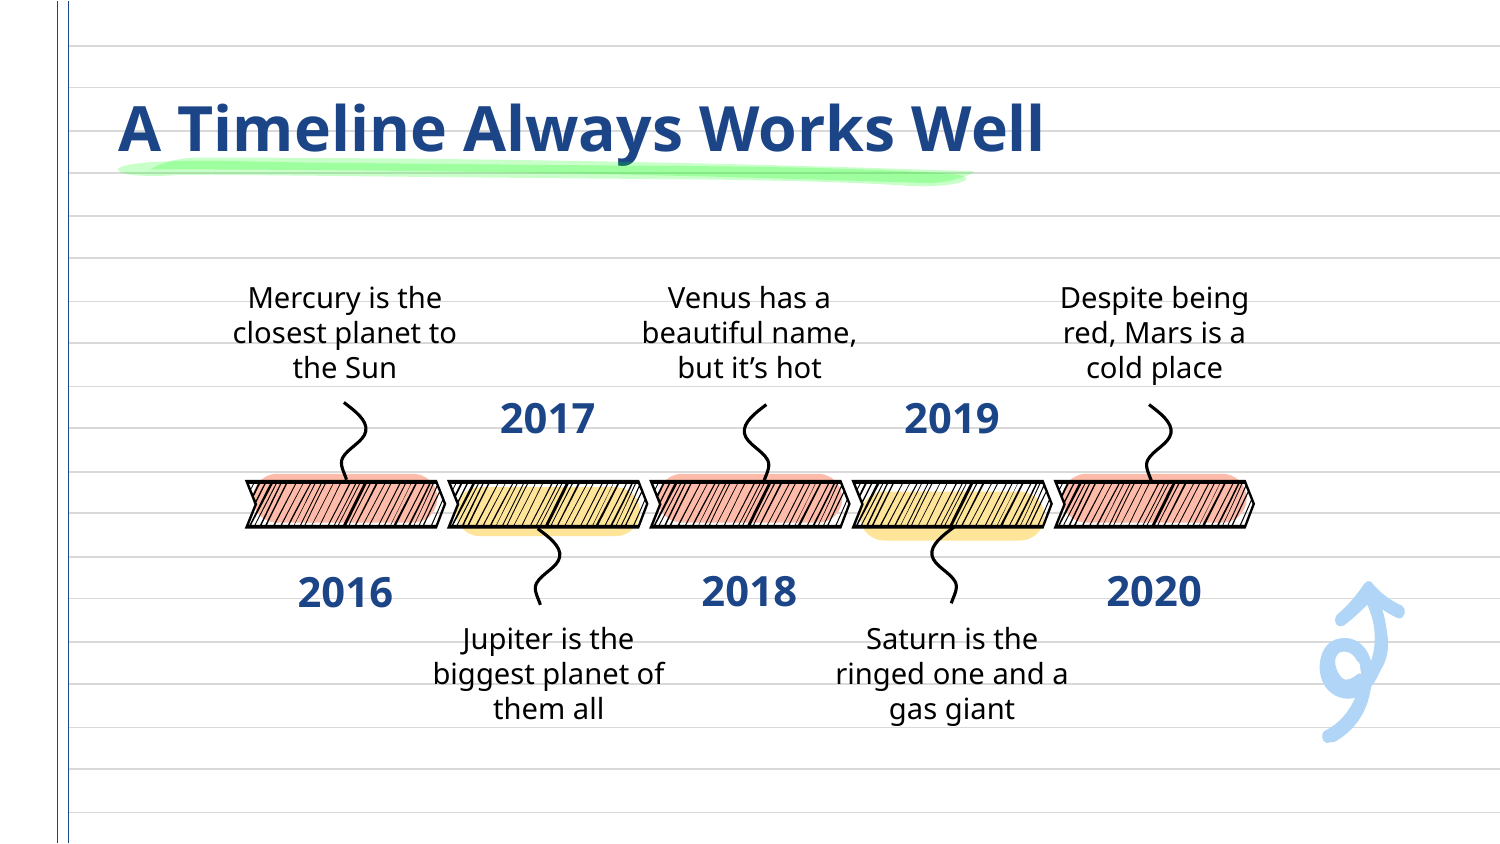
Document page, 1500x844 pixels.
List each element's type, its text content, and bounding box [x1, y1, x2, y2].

title A Timeline Always Works Well [118, 88, 1382, 183]
text_box [1146, 404, 1171, 482]
text_box Venus has a beautiful name, but it’s hot [614, 264, 885, 407]
text_box [381, 484, 404, 523]
text_box 2020 [1058, 553, 1250, 627]
text_box [1207, 484, 1231, 523]
text_box [352, 484, 375, 523]
text_box [954, 529, 1041, 541]
text_box [851, 479, 1053, 529]
text_box [712, 484, 736, 523]
text_box [498, 487, 520, 524]
text_box [269, 484, 294, 523]
text_box [931, 527, 957, 604]
text_box [744, 404, 769, 482]
text_box [509, 487, 532, 524]
text_box [540, 529, 633, 537]
text_box [776, 484, 803, 523]
text_box [589, 487, 610, 524]
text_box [115, 157, 988, 187]
text_box [1181, 484, 1207, 523]
text_box [398, 484, 423, 523]
text_box [958, 491, 978, 524]
text_box [1093, 484, 1117, 523]
text_box [792, 484, 814, 523]
text_box [987, 491, 1007, 524]
text_box [770, 484, 794, 523]
text_box [903, 491, 923, 524]
text_box [341, 402, 366, 480]
text_box [667, 473, 764, 479]
text_box [1167, 484, 1192, 523]
text_box [322, 484, 348, 523]
text_box [1116, 484, 1140, 523]
text_box [964, 491, 986, 524]
text_box [863, 529, 950, 541]
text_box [1268, 631, 1439, 698]
text_box [533, 487, 555, 524]
text_box [416, 485, 435, 523]
text_box [372, 484, 398, 523]
text_box [535, 528, 560, 605]
text_box [446, 479, 649, 529]
text_box [735, 484, 758, 523]
text_box [914, 491, 935, 524]
text_box [262, 473, 345, 479]
text_box Jupiter is the biggest planet of them all [413, 605, 684, 748]
text_box [1160, 484, 1183, 523]
text_box Saturn is the ringed one and a gas giant [817, 605, 1088, 748]
text_box [727, 484, 752, 523]
text_box [766, 473, 833, 479]
text_box [524, 487, 549, 524]
text_box [972, 491, 992, 524]
text_box [978, 491, 1001, 524]
text_box [331, 484, 354, 523]
text_box [832, 498, 843, 519]
text_box [600, 487, 623, 524]
text_box [756, 484, 779, 523]
text_box [929, 491, 951, 524]
text_box 2019 [856, 380, 1048, 454]
text_box [628, 501, 640, 524]
text_box [875, 491, 897, 524]
text_box [920, 491, 942, 524]
text_box [387, 484, 410, 523]
text_box [553, 487, 575, 524]
text_box [1053, 479, 1256, 529]
text_box [803, 484, 827, 523]
text_box [358, 484, 383, 523]
text_box [567, 487, 590, 524]
text_box [701, 484, 724, 523]
text_box [1086, 484, 1110, 523]
text_box [406, 484, 428, 523]
text_box [890, 491, 911, 524]
text_box [649, 479, 851, 529]
text_box [486, 487, 509, 524]
text_box [574, 487, 599, 524]
text_box [479, 487, 502, 524]
text_box [1190, 484, 1213, 523]
text_box [607, 489, 627, 524]
text_box [786, 484, 808, 523]
text_box [1004, 491, 1025, 524]
text_box Mercury is the closest planet to the Sun [210, 264, 480, 407]
text_box [462, 529, 538, 537]
text_box [1078, 484, 1103, 523]
text_box [516, 487, 539, 524]
text_box Despite being red, Mars is a cold place [1019, 264, 1290, 407]
text_box [1152, 473, 1238, 479]
text_box [471, 487, 495, 524]
text_box [277, 484, 302, 523]
text_box [1123, 484, 1147, 523]
text_box [937, 491, 957, 524]
text_box [681, 484, 706, 523]
text_box [1012, 493, 1030, 524]
text_box [1196, 484, 1218, 523]
text_box [307, 484, 332, 523]
text_box [993, 491, 1013, 524]
text_box [560, 487, 584, 524]
text_box [1237, 498, 1247, 518]
text_box 2018 [669, 556, 830, 624]
text_box [284, 484, 309, 523]
text_box [1131, 484, 1157, 523]
text_box [1214, 484, 1237, 523]
text_box [688, 484, 713, 523]
text_box [1105, 484, 1128, 523]
text_box [897, 491, 916, 524]
text_box [347, 473, 428, 479]
text_box [1071, 473, 1150, 479]
text_box 2017 [452, 380, 644, 454]
text_box [314, 484, 339, 523]
text_box [1174, 484, 1198, 523]
text_box [365, 484, 389, 523]
text_box [883, 491, 904, 524]
text_box [1140, 484, 1163, 523]
text_box [296, 484, 320, 523]
text_box [719, 484, 743, 523]
text_box [674, 484, 698, 523]
text_box [244, 479, 447, 529]
text_box 2016 [249, 554, 442, 628]
text_box [1032, 504, 1044, 524]
text_box [763, 484, 788, 523]
